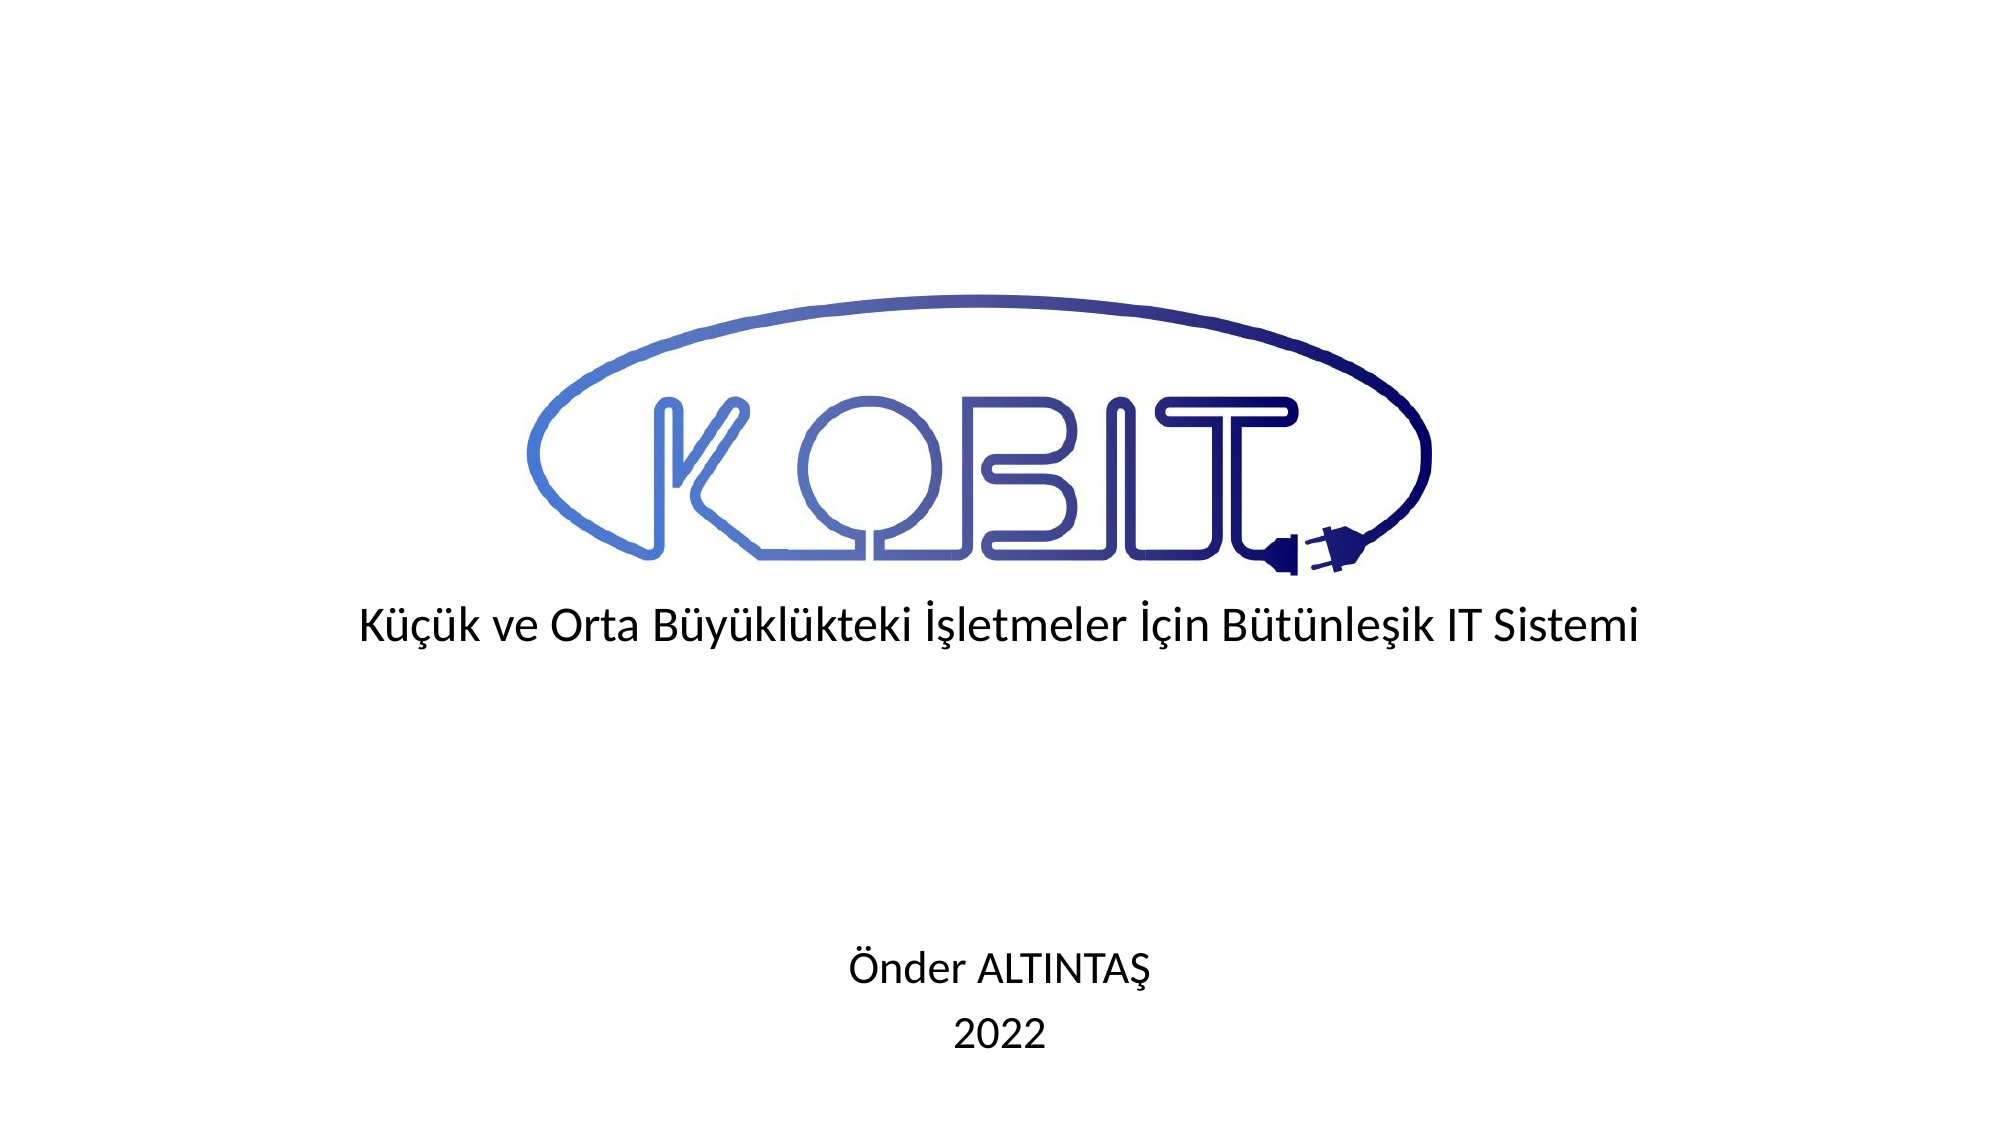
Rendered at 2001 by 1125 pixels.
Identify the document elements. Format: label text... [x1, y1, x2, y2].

picture [525, 293, 1432, 576]
title KOB-IT [249, 184, 1750, 576]
subtitle Küçük ve Orta Büyüklükteki İşletmeler İçin Bütünleşik IT Sistemi [249, 590, 1750, 663]
text_box Önder ALTINTAŞ 2022 [249, 940, 1750, 1074]
